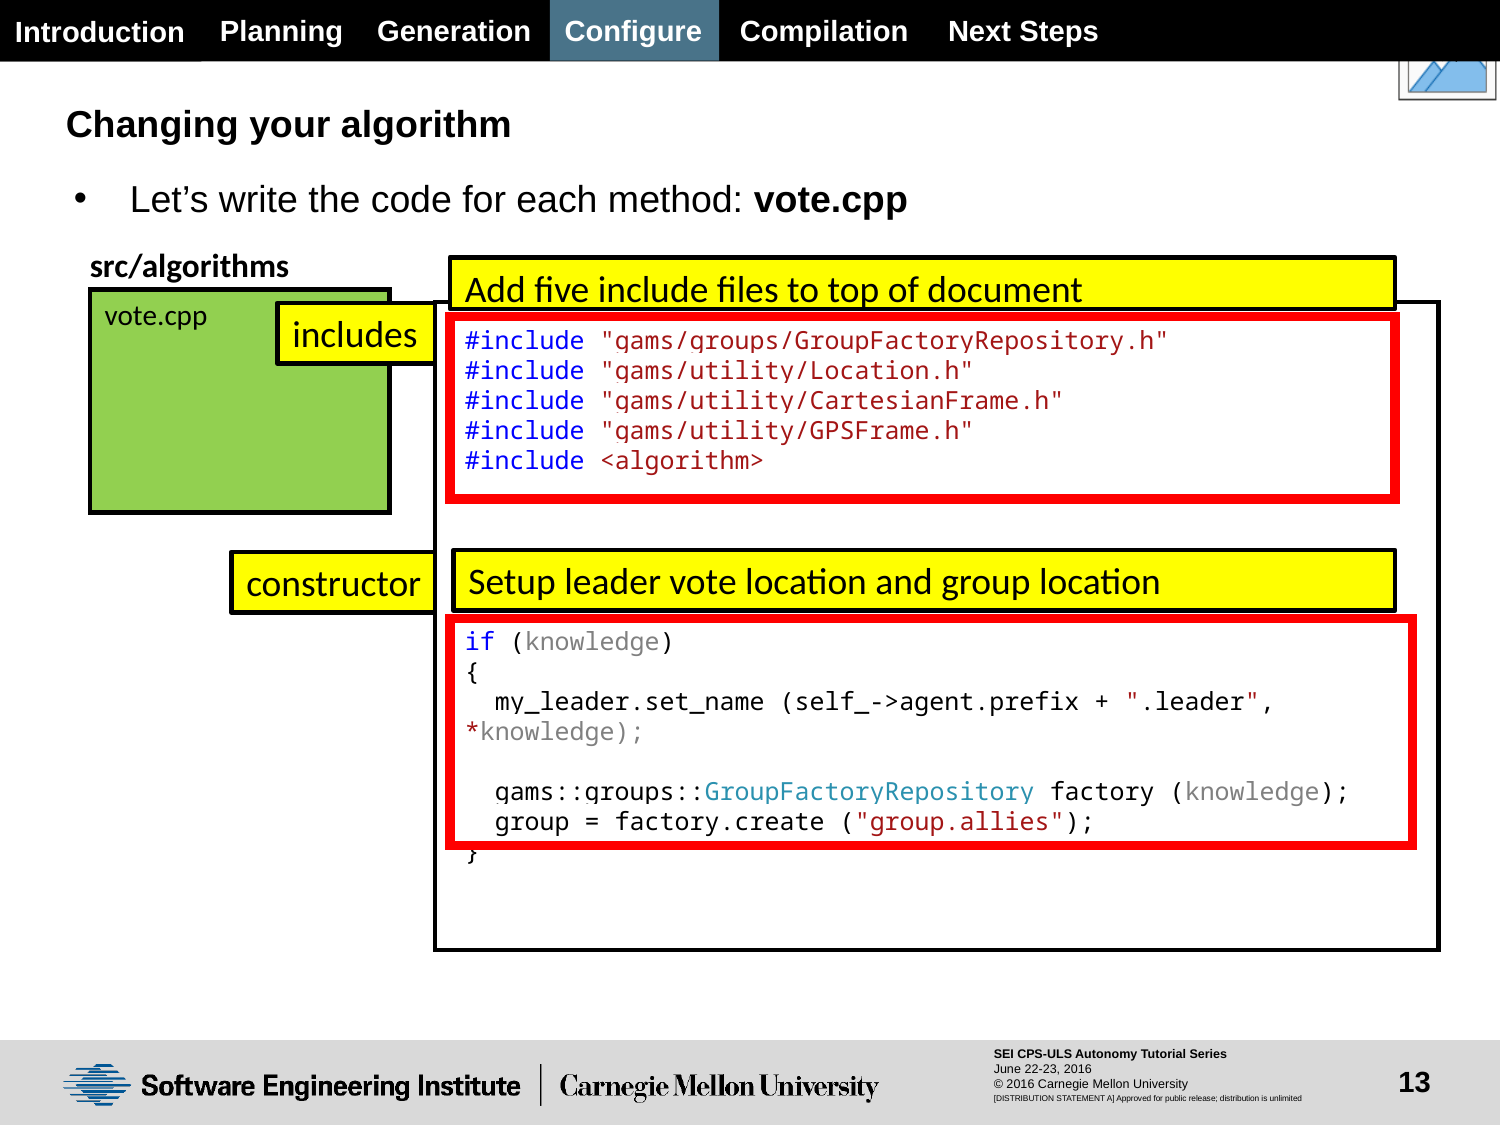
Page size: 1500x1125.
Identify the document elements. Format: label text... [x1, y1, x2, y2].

text_box includes [277, 302, 434, 364]
text_box Planning [205, 0, 362, 61]
picture [52, 1054, 890, 1112]
picture [1394, 0, 1500, 105]
list Changing your algorithm [65, 99, 900, 158]
text_box Next Steps [933, 0, 1188, 61]
text_box vote.cpp [89, 292, 391, 514]
text_box Setup leader vote location and group location [453, 549, 1395, 611]
text_box #include "gams/groups/GroupFactoryRepository.h" #include "gams/utility/Location.h" #include "gams/utility/CartesianFrame.h" #include "gams/utility/GPSFrame.h" #include <algorithm> [450, 309, 1270, 315]
text_box [449, 617, 1413, 847]
text_box src/algorithms [19, 237, 417, 292]
text_box [434, 301, 1440, 951]
text_box Let’s write the code for each method: vote.cpp [73, 174, 1439, 233]
text_box Add five include files to top of document [449, 257, 1395, 309]
text_box Configure [549, 0, 720, 61]
text_box Compilation [725, 0, 925, 61]
text_box [202, 0, 1394, 62]
text_box if (knowledge) { my_leader.set_name (self_->agent.prefix + ".leader", *knowledge); gams::groups::GroupFactoryRepository factory (knowledge); group = factory.create ("group.allies"); } [450, 618, 1463, 873]
text_box [449, 315, 1396, 500]
text_box constructor [231, 551, 434, 613]
text_box Introduction [0, 0, 202, 62]
text_box Generation [362, 0, 549, 61]
